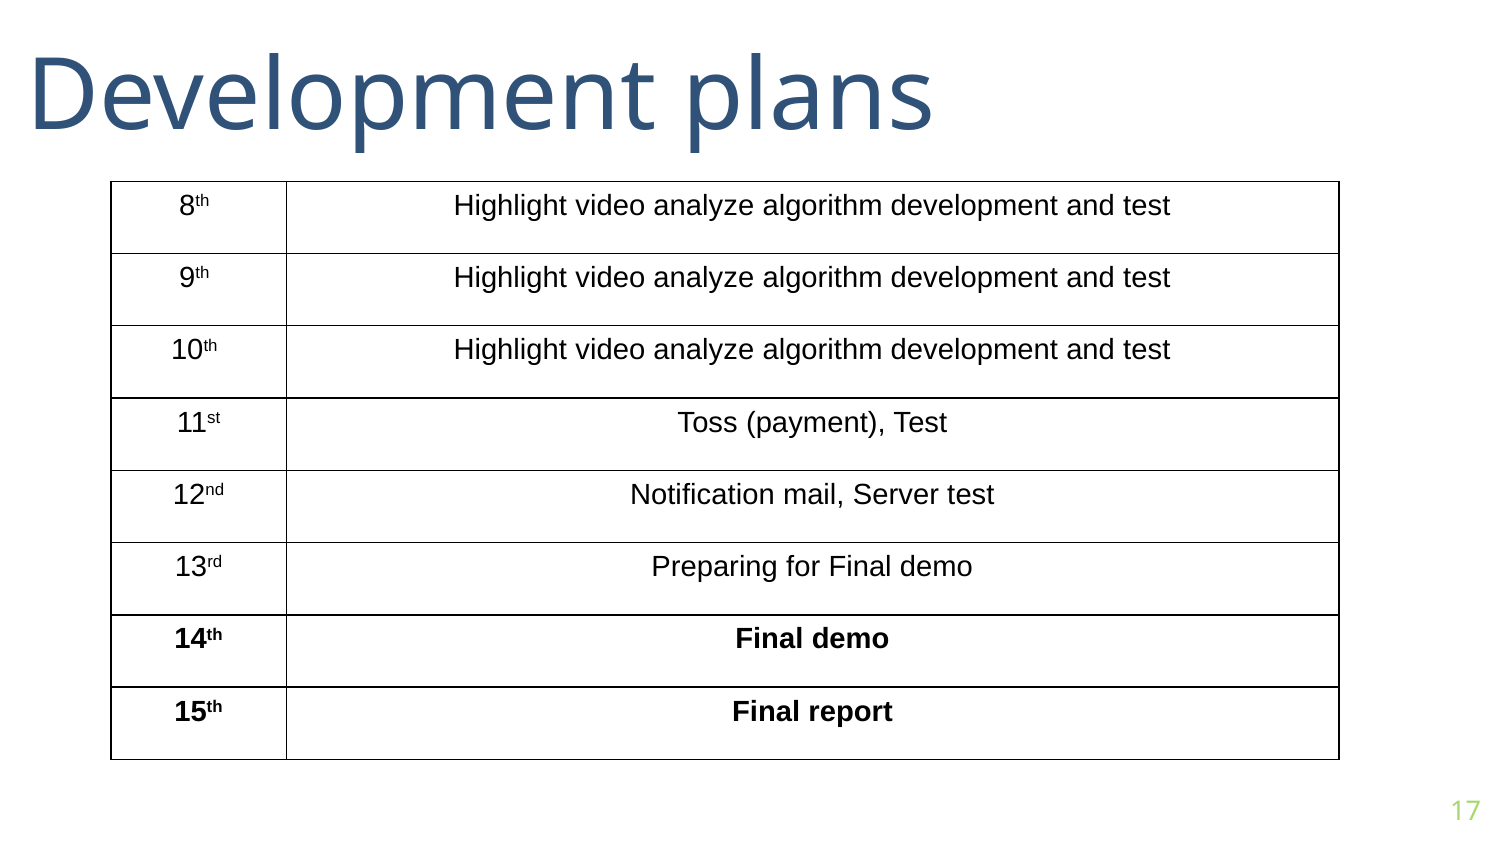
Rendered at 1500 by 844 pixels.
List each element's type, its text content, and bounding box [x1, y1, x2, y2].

table_cell 10th [112, 326, 286, 397]
table_cell Highlight video analyze algorithm development and test [287, 326, 1338, 397]
table_header 8th [112, 182, 286, 253]
table_cell Final report [287, 688, 1338, 759]
slide_number 17 [1391, 779, 1482, 844]
table_cell Highlight video analyze algorithm development and test [287, 254, 1338, 325]
text_box Development plans [26, 8, 1060, 150]
table_cell 14th [112, 616, 286, 686]
table_cell Notification mail, Server test [287, 471, 1338, 542]
table_header Highlight video analyze algorithm development and test [287, 182, 1338, 253]
table_cell 15th [112, 688, 286, 759]
table_cell 9th [112, 254, 286, 325]
table_cell 13rd [112, 543, 286, 614]
table_cell 11st [112, 399, 286, 470]
table_cell 12nd [112, 471, 286, 542]
table_cell Final demo [287, 616, 1338, 686]
table_cell Preparing for Final demo [287, 543, 1338, 614]
table_cell Toss (payment), Test [287, 399, 1338, 470]
